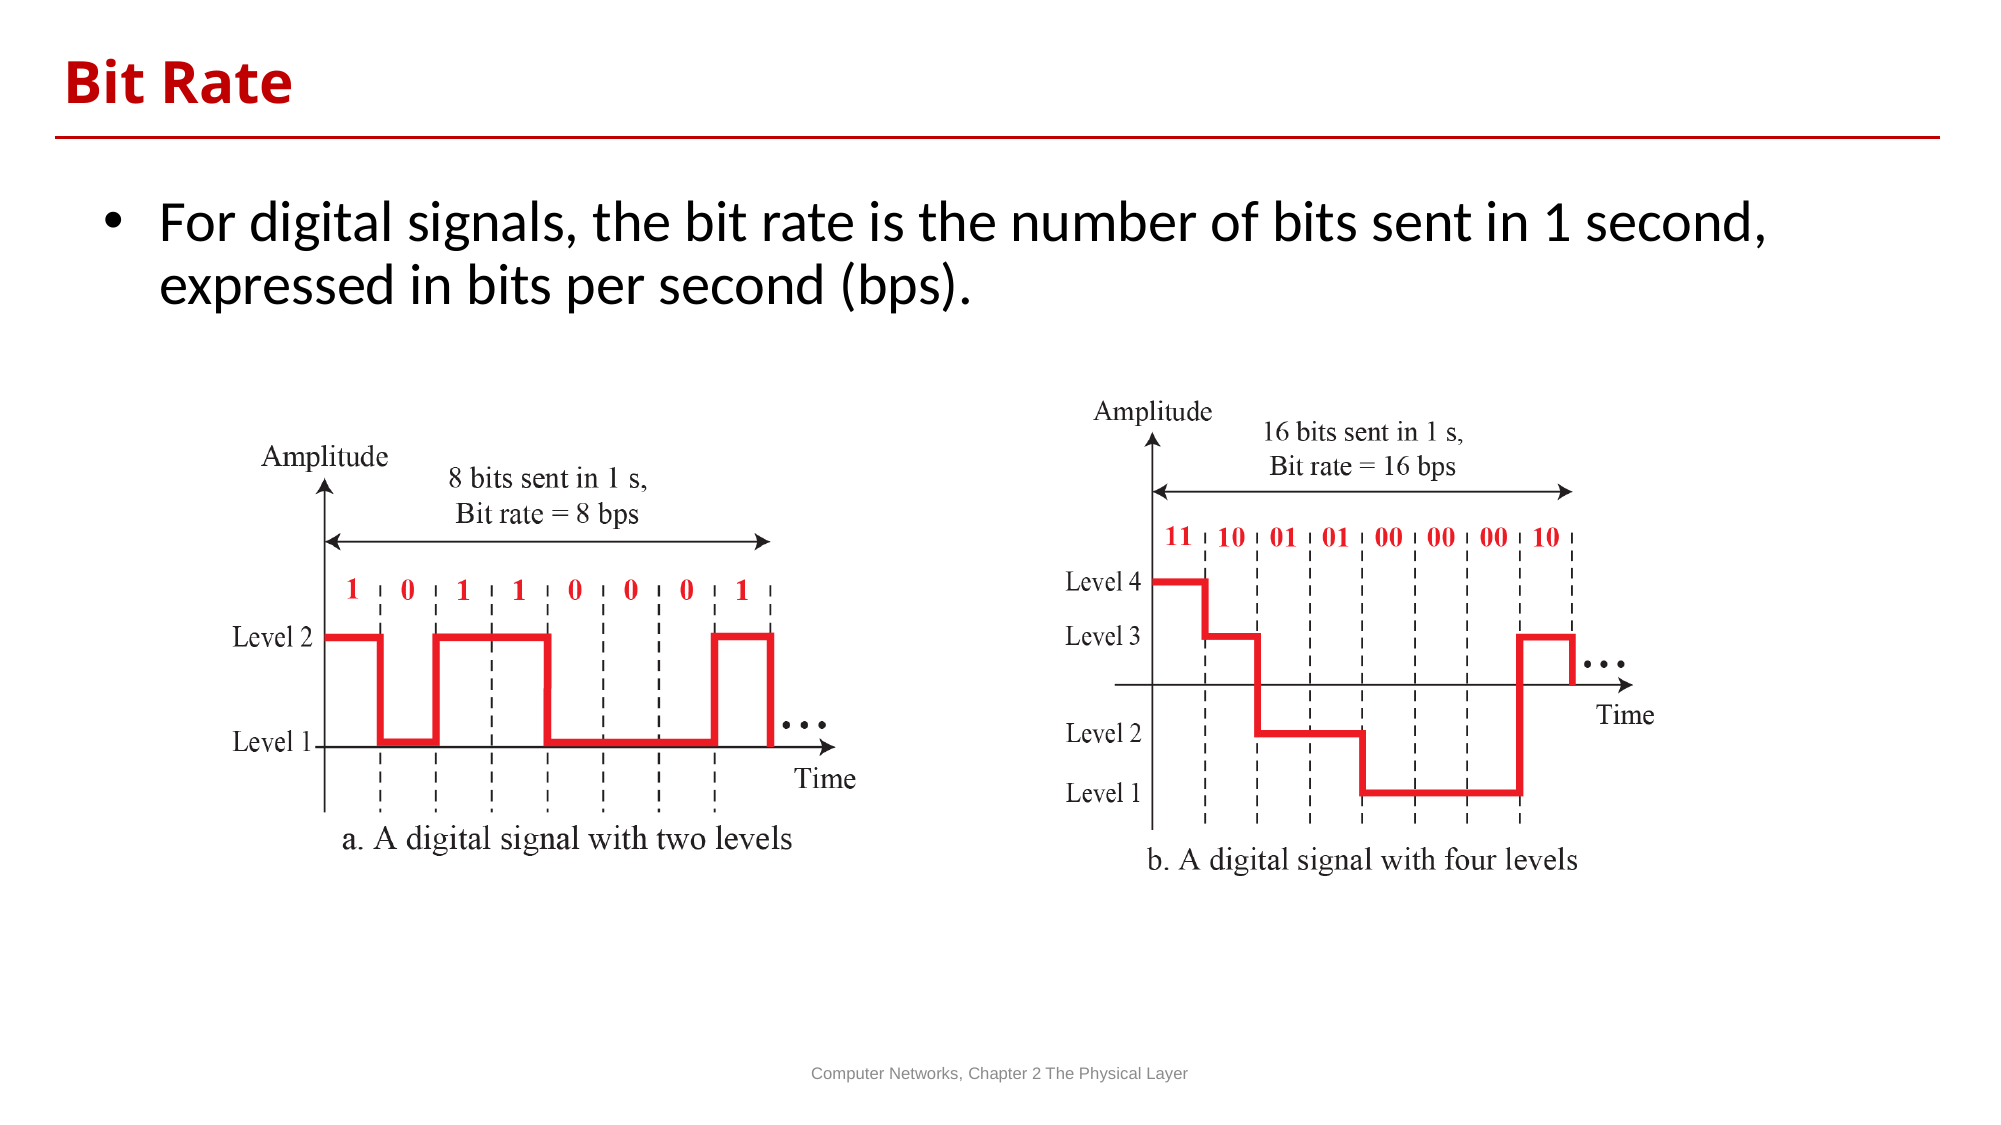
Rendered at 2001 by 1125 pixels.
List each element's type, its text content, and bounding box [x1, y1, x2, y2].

footer Computer Networks, Chapter 2 The Physical Layer [662, 1042, 1338, 1103]
picture [232, 441, 856, 859]
list For digital signals, the bit rate is the number of bits sent in 1 second, expressed in bits per second (bps). [88, 184, 1813, 333]
picture [1065, 397, 1655, 879]
text_box Bit Rate [48, 46, 1883, 125]
